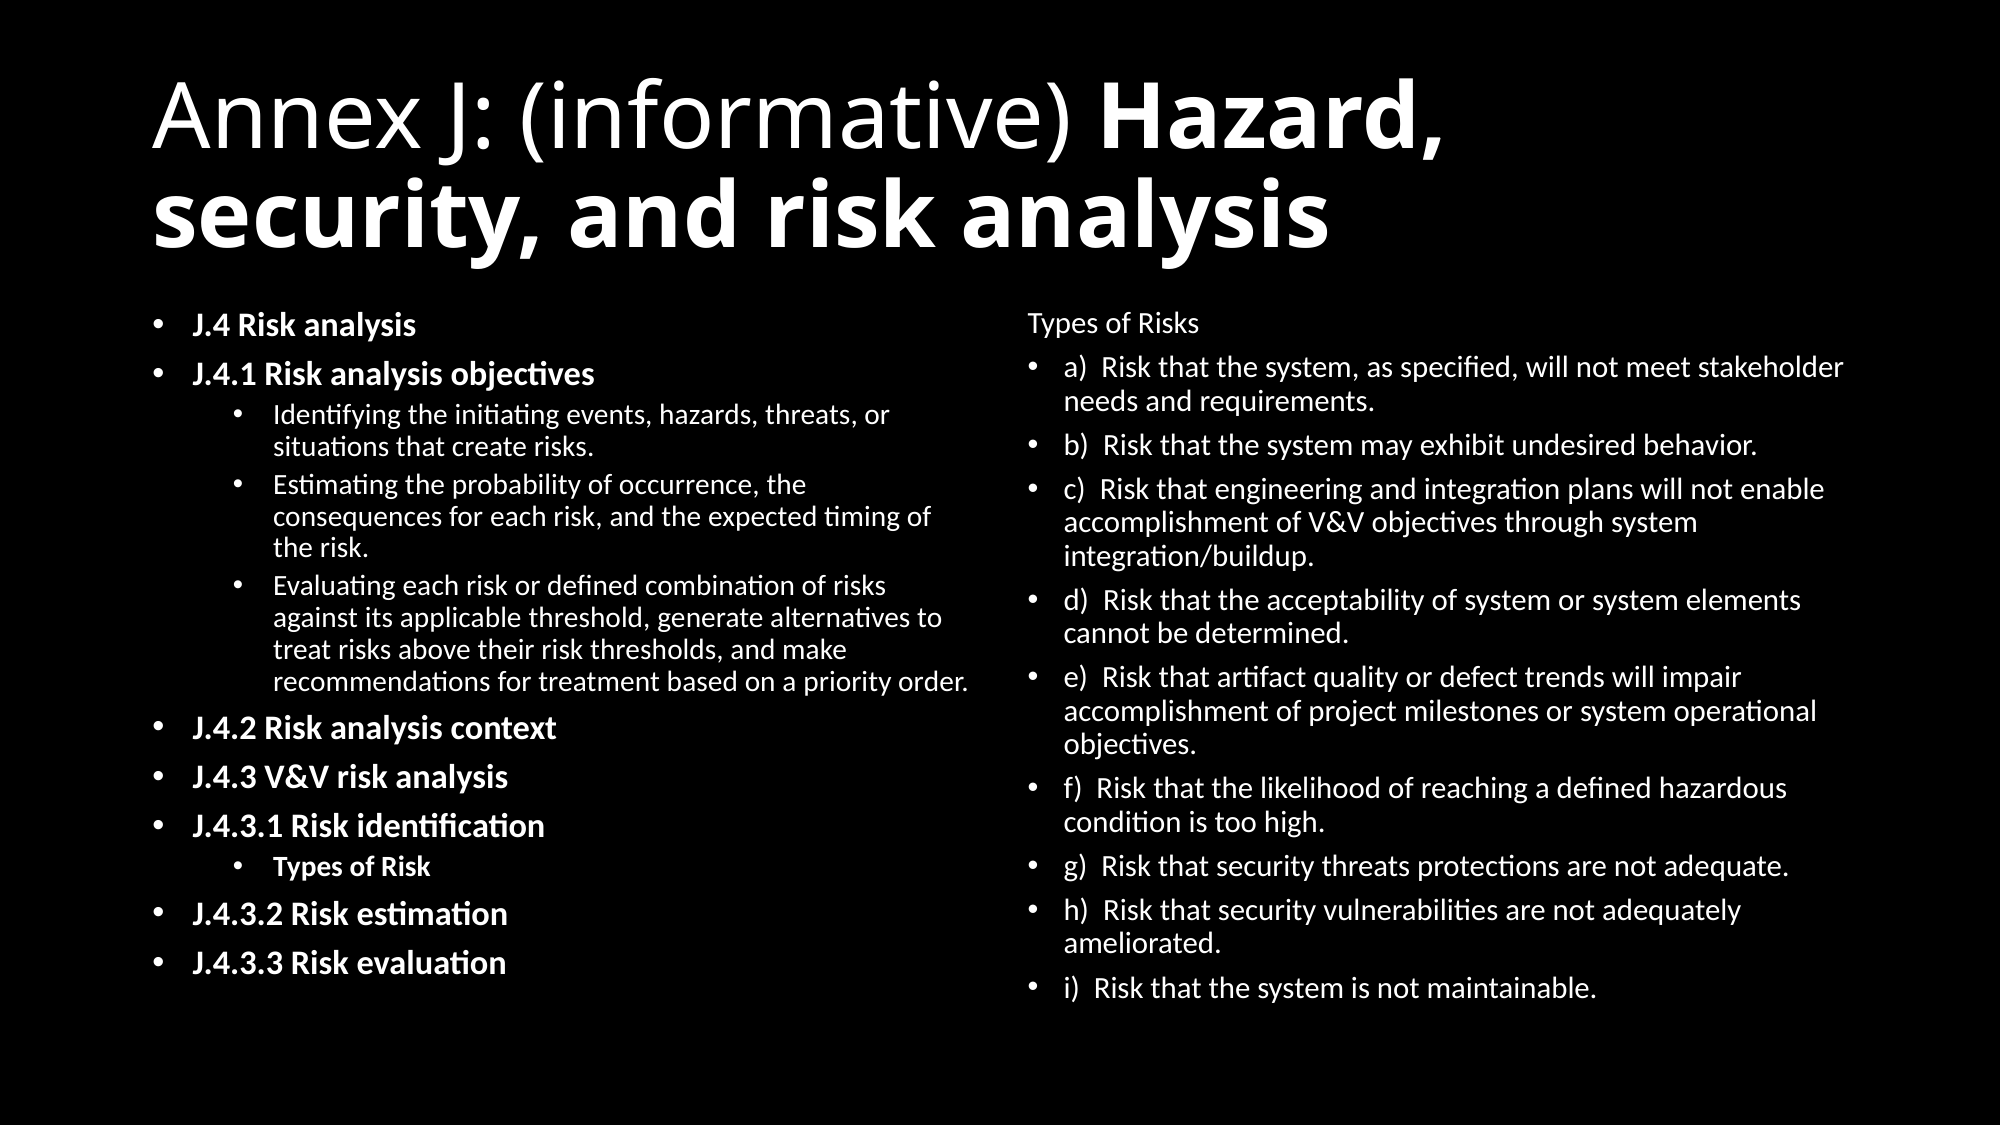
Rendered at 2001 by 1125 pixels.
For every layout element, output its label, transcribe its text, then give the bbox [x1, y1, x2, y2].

list J.4 Risk analysis J.4.1 Risk analysis objectives Identifying the initiating events, hazards, threats, or situations that create risks. Estimating the probability of occurrence, the consequences for each risk, and the expected timing of the risk. Evaluating each risk or defined combination of risks against its applicable threshold, generate alternatives to treat risks above their risk thresholds, and make recommendations for treatment based on a priority order. J.4.2 Risk analysis context J.4.3 V&V risk analysis J.4.3.1 Risk identification Types of Risk J.4.3.2 Risk estimation J.4.3.3 Risk evaluation [137, 299, 988, 1014]
list Types of Risks a) Risk that the system, as specified, will not meet stakeholder needs and requirements. b) Risk that the system may exhibit undesired behavior. c) Risk that engineering and integration plans will not enable accomplishment of V&V objectives through system integration/buildup. d) Risk that the acceptability of system or system elements cannot be determined. e) Risk that artifact quality or defect trends will impair accomplishment of project milestones or system operational objectives. f) Risk that the likelihood of reaching a defined hazardous condition is too high. g) Risk that security threats protections are not adequate. h) Risk that security vulnerabilities are not adequately ameliorated. i) Risk that the system is not maintainable. [1012, 299, 1863, 1014]
title Annex J: (informative) Hazard, security, and risk analysis [137, 59, 1863, 278]
